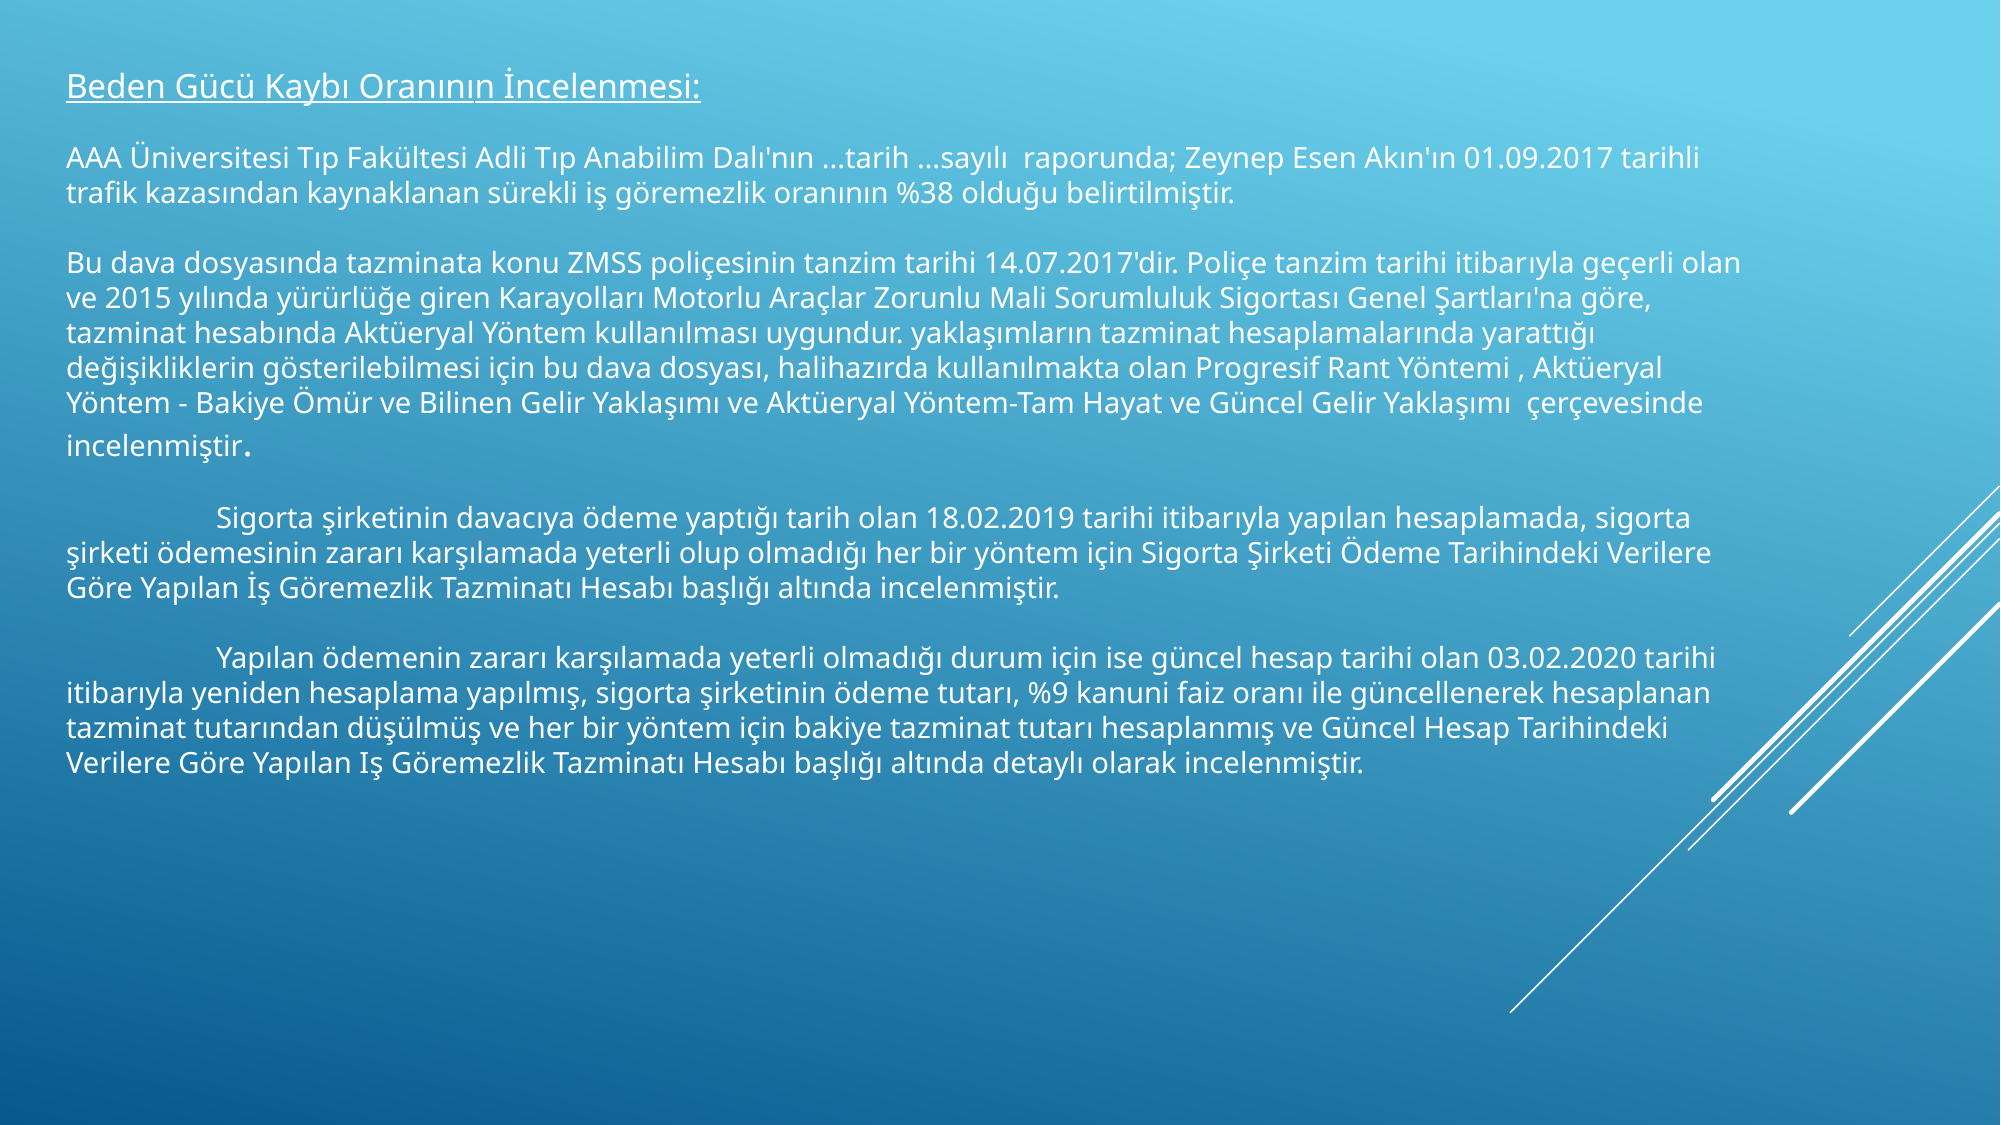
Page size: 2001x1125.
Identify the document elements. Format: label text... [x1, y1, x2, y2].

text_box Beden Gücü Kaybı Oranının İncelenmesi: AAA Üniversitesi Tıp Fakültesi Adli Tıp Anabilim Dalı'nın ...tarih …sayılı raporunda; Zeynep Esen Akın'ın 01.09.2017 tarihli trafik kazasından kaynaklanan sürekli iş göremezlik oranının %38 olduğu belirtilmiştir. Bu dava dosyasında tazminata konu ZMSS poliçesinin tanzim tarihi 14.07.2017'dir. Poliçe tanzim tarihi itibarıyla geçerli olan ve 2015 yılında yürürlüğe giren Karayolları Motorlu Araçlar Zorunlu Mali Sorumluluk Sigortası Genel Şartları'na göre, tazminat hesabında Aktüeryal Yöntem kullanılması uygundur. yaklaşımların tazminat hesaplamalarında yarattığı değişikliklerin gösterilebilmesi için bu dava dosyası, halihazırda kullanılmakta olan Progresif Rant Yöntemi , Aktüeryal Yöntem - Bakiye Ömür ve Bilinen Gelir Yaklaşımı ve Aktüeryal Yöntem-Tam Hayat ve Güncel Gelir Yaklaşımı çerçevesinde incelenmiştir. Sigorta şirketinin davacıya ödeme yaptığı tarih olan 18.02.2019 tarihi itibarıyla yapılan hesaplamada, sigorta şirketi ödemesinin zararı karşılamada yeterli olup olmadığı her bir yöntem için Sigorta Şirketi Ödeme Tarihindeki Verilere Göre Yapılan İş Göremezlik Tazminatı Hesabı başlığı altında incelenmiştir. Yapılan ödemenin zararı karşılamada yeterli olmadığı durum için ise güncel hesap tarihi olan 03.02.2020 tarihi itibarıyla yeniden hesaplama yapılmış, sigorta şirketinin ödeme tutarı, %9 kanuni faiz oranı ile güncellenerek hesaplanan tazminat tutarından düşülmüş ve her bir yöntem için bakiye tazminat tutarı hesaplanmış ve Güncel Hesap Tarihindeki Verilere Göre Yapılan Iş Göremezlik Tazminatı Hesabı başlığı altında detaylı olarak incelenmiştir. [51, 57, 1787, 922]
